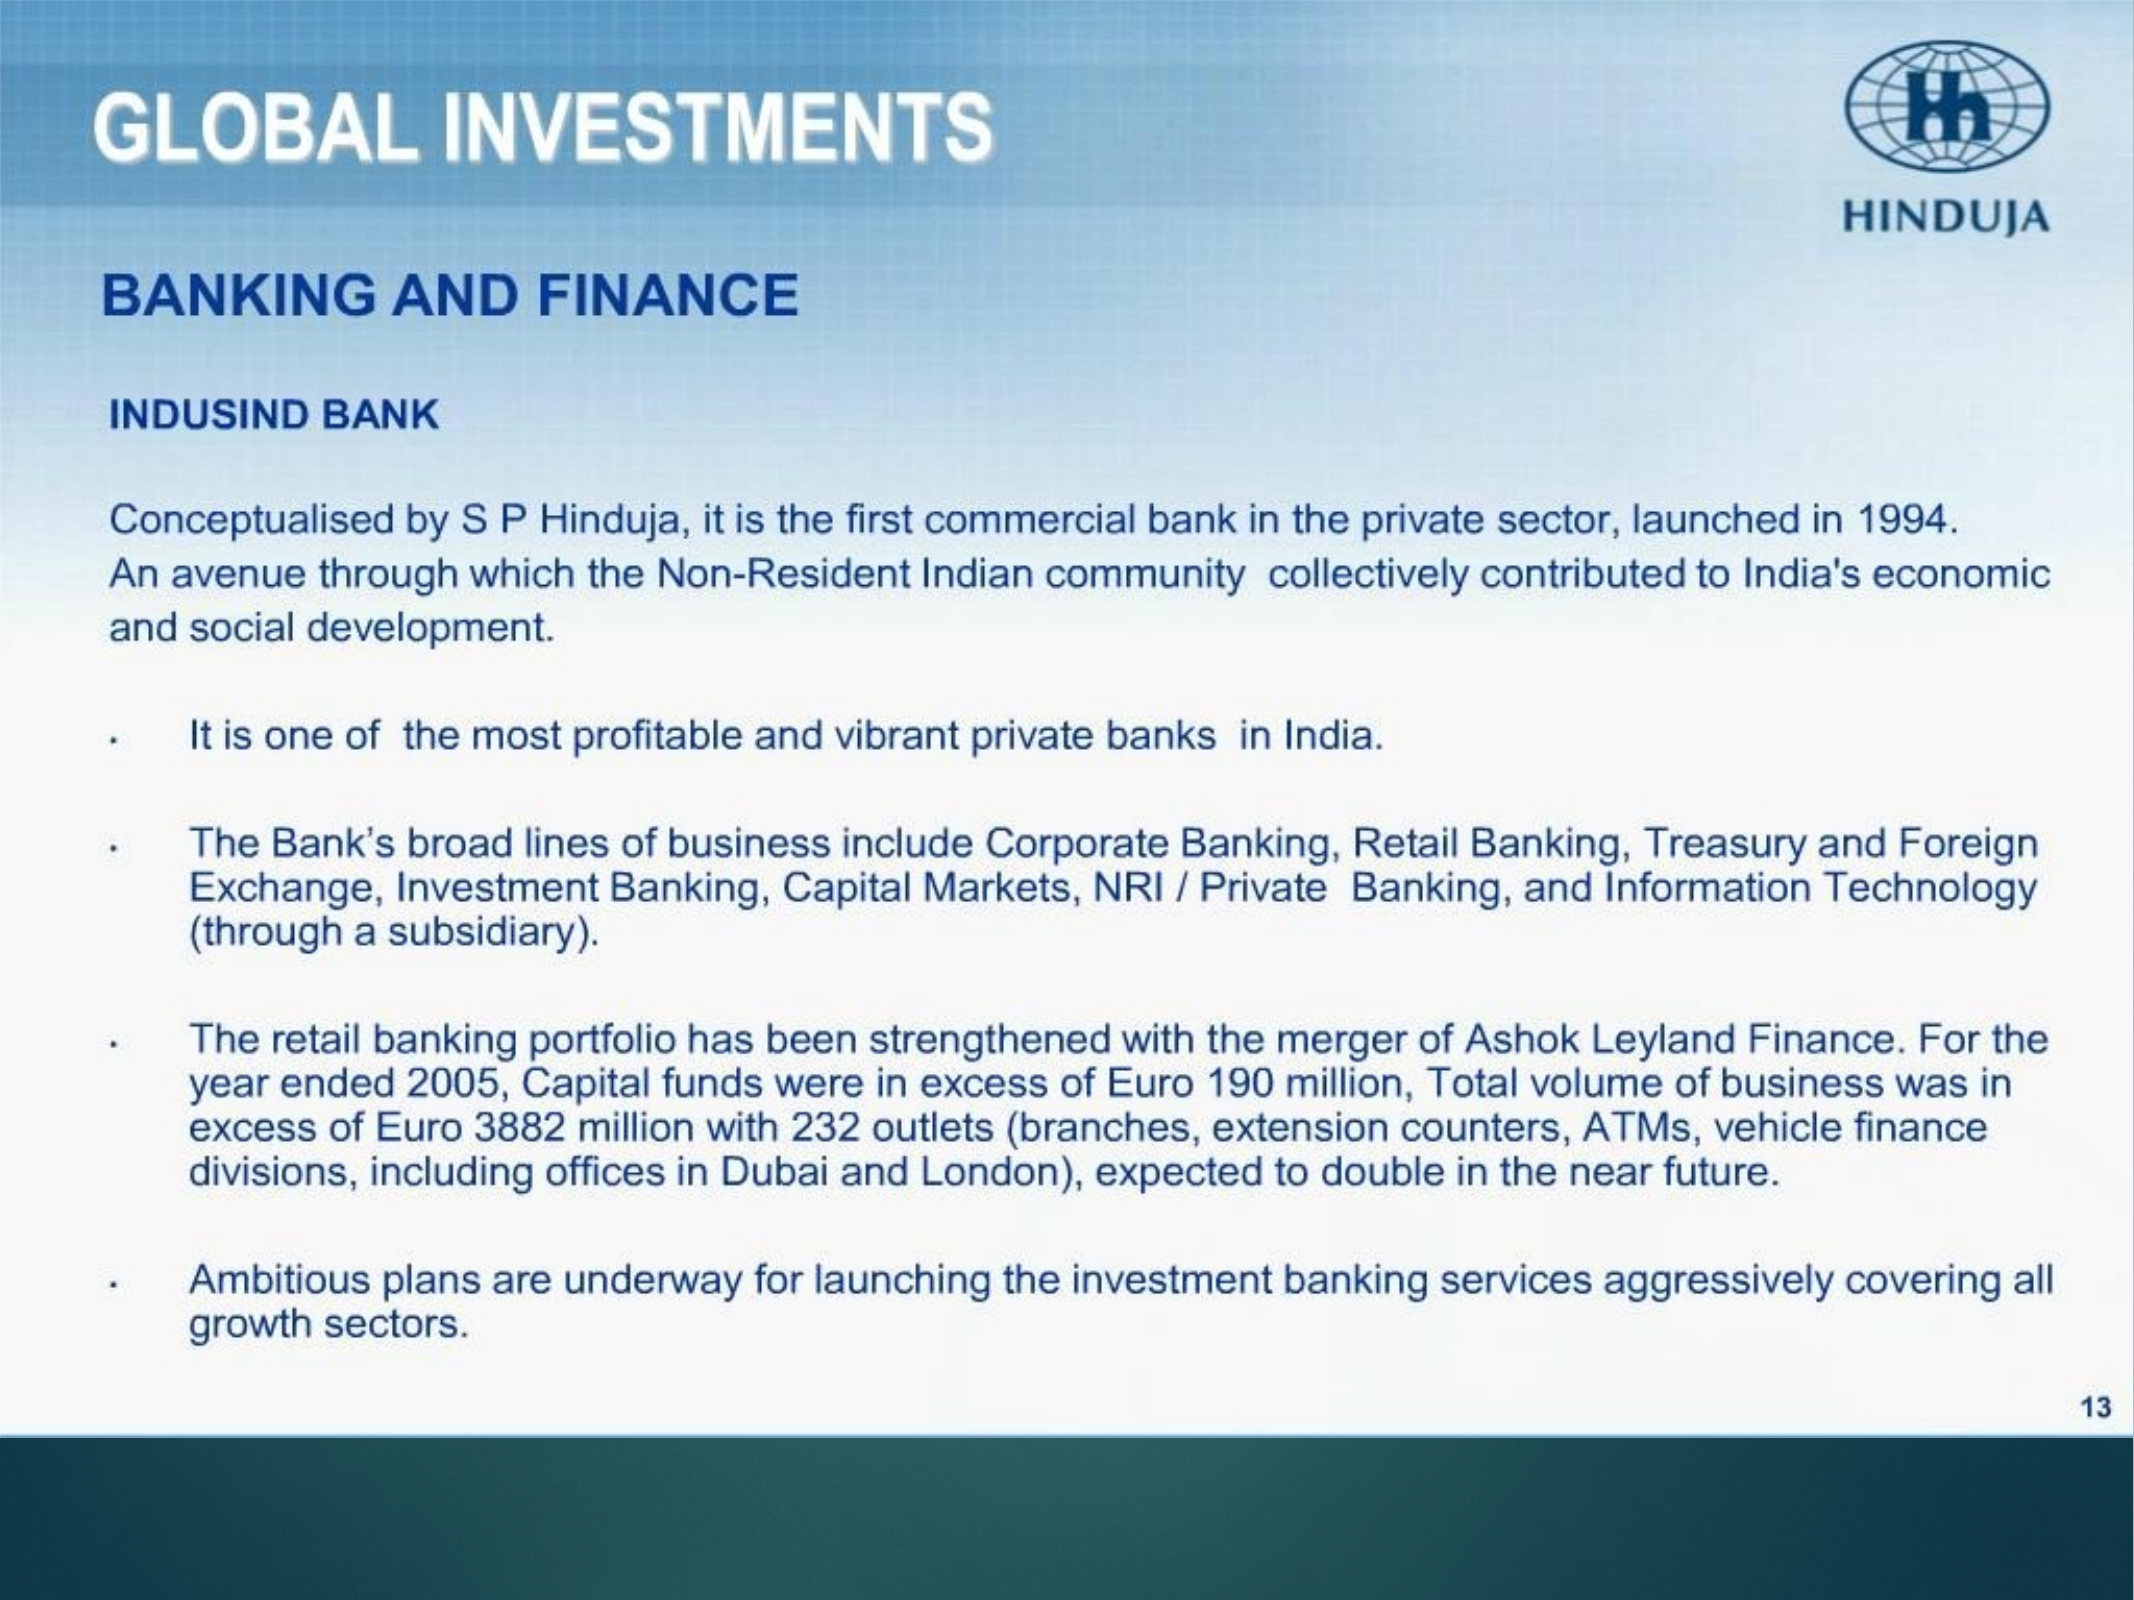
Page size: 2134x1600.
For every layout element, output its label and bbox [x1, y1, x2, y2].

text_box [0, 0, 2134, 1438]
